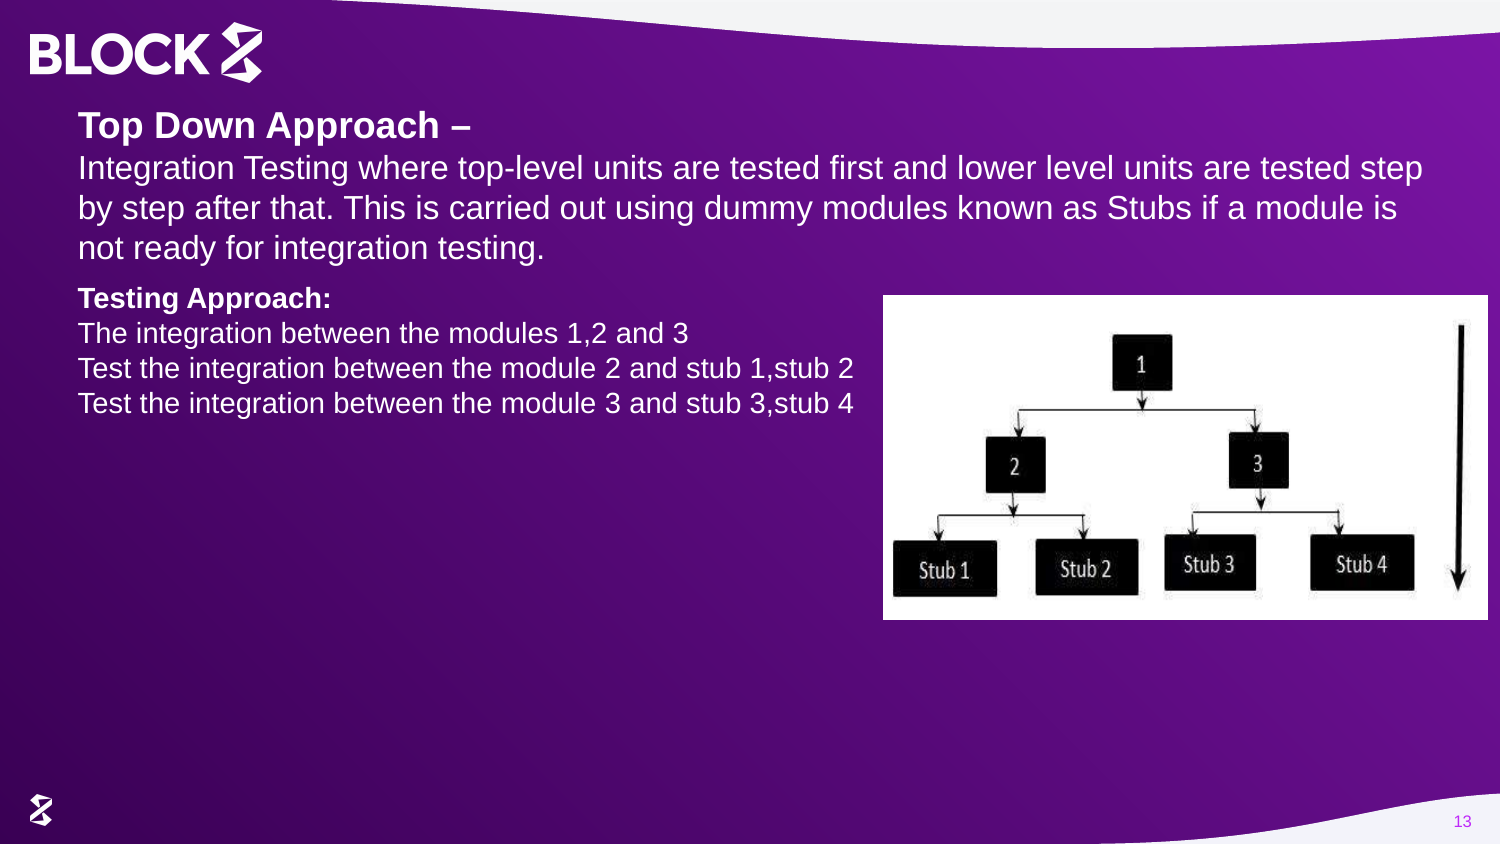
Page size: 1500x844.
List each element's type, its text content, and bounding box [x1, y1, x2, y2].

picture [30, 22, 262, 83]
title Top Down Approach – Integration Testing where top-level units are tested first and lower level units are tested step by step after that. This is carried out using dummy modules known as Stubs if a module is not ready for integration testing. [62, 103, 1470, 298]
slide_number 13 [1397, 788, 1488, 844]
text_box Testing Approach: The integration between the modules 1,2 and 3 Test the integration between the module 2 and stub 1,stub 2 Test the integration between the module 3 and stub 3,stub 4 [62, 272, 879, 427]
picture [883, 295, 1488, 620]
picture [30, 794, 52, 826]
